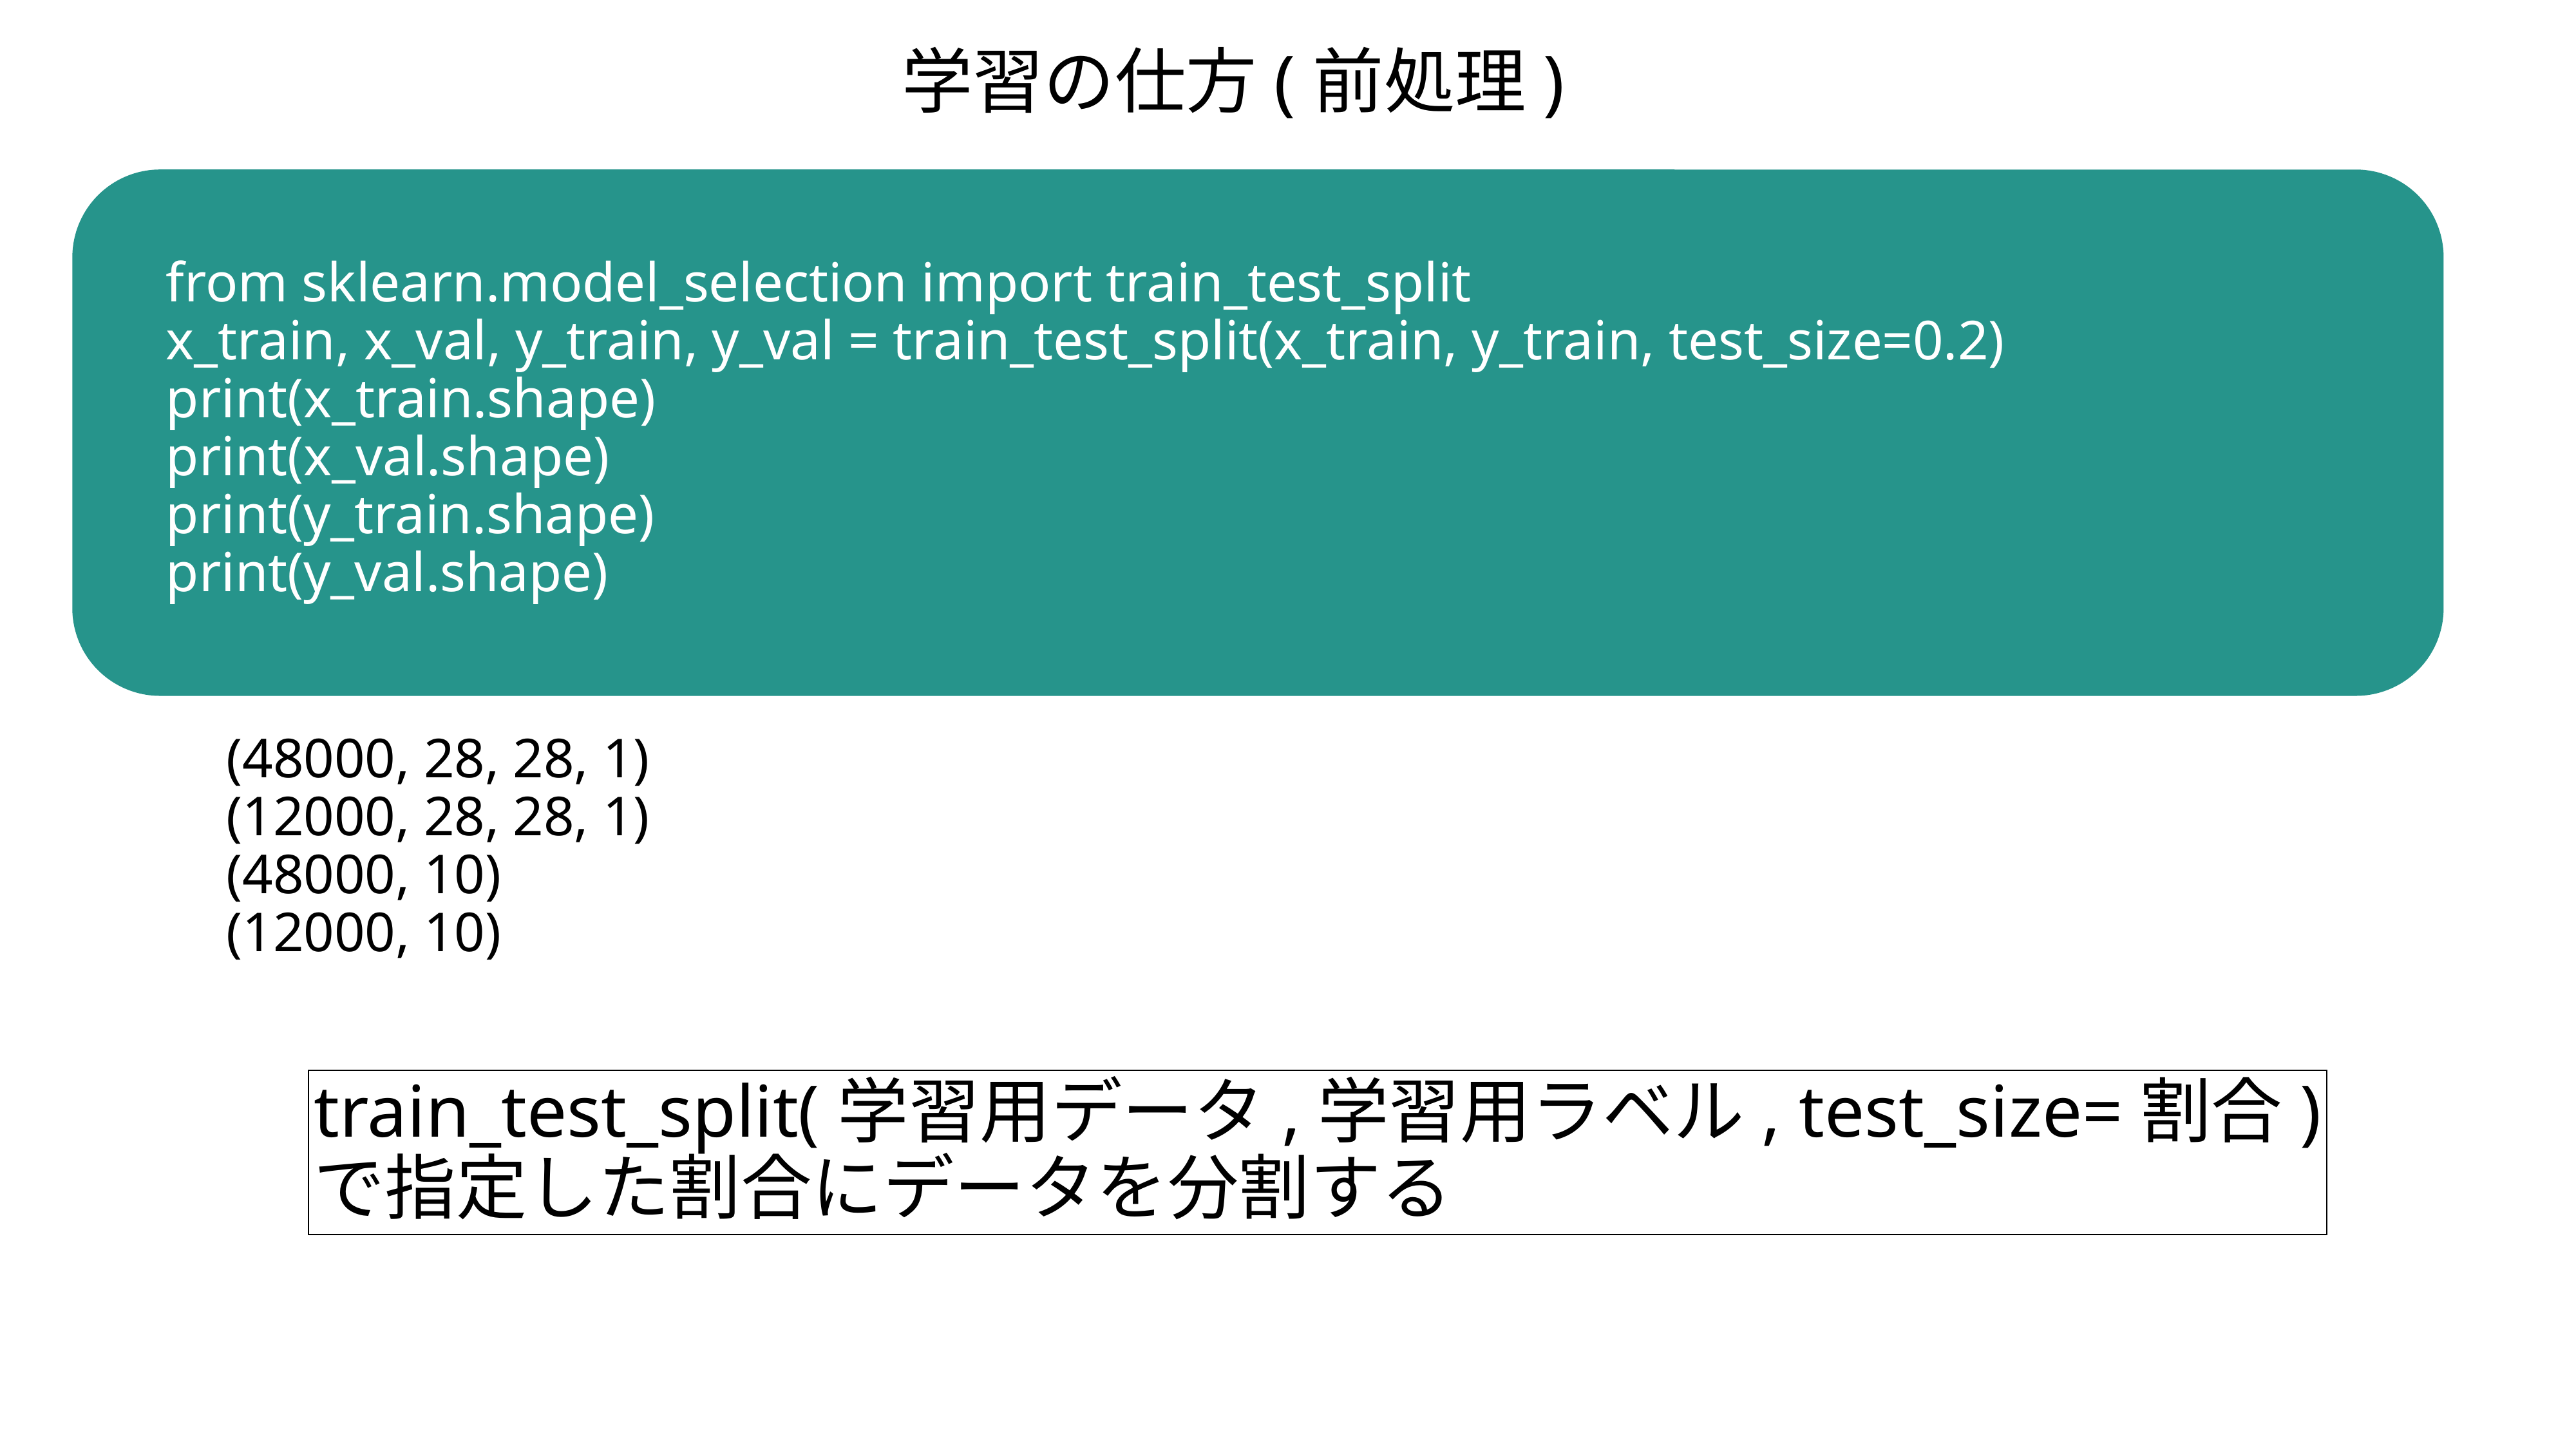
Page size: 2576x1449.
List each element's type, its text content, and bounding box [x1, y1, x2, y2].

text_box [72, 169, 2444, 696]
text_box from sklearn.model_selection import train_test_split x_train, x_val, y_train, y_val = train_test_split(x_train, y_train, test_size=0.2) print(x_train.shape) print(x_val.shape) print(y_train.shape) print(y_val.shape) [156, 251, 2479, 666]
text_box (48000, 28, 28, 1) (12000, 28, 28, 1) (48000, 10) (12000, 10) [221, 726, 656, 969]
text_box train_test_split(学習用データ,学習用ラベル, test_size=割合) で指定した割合にデータを分割する [308, 1070, 2327, 1235]
text_box 学習の仕方(前処理) [896, 40, 1571, 128]
